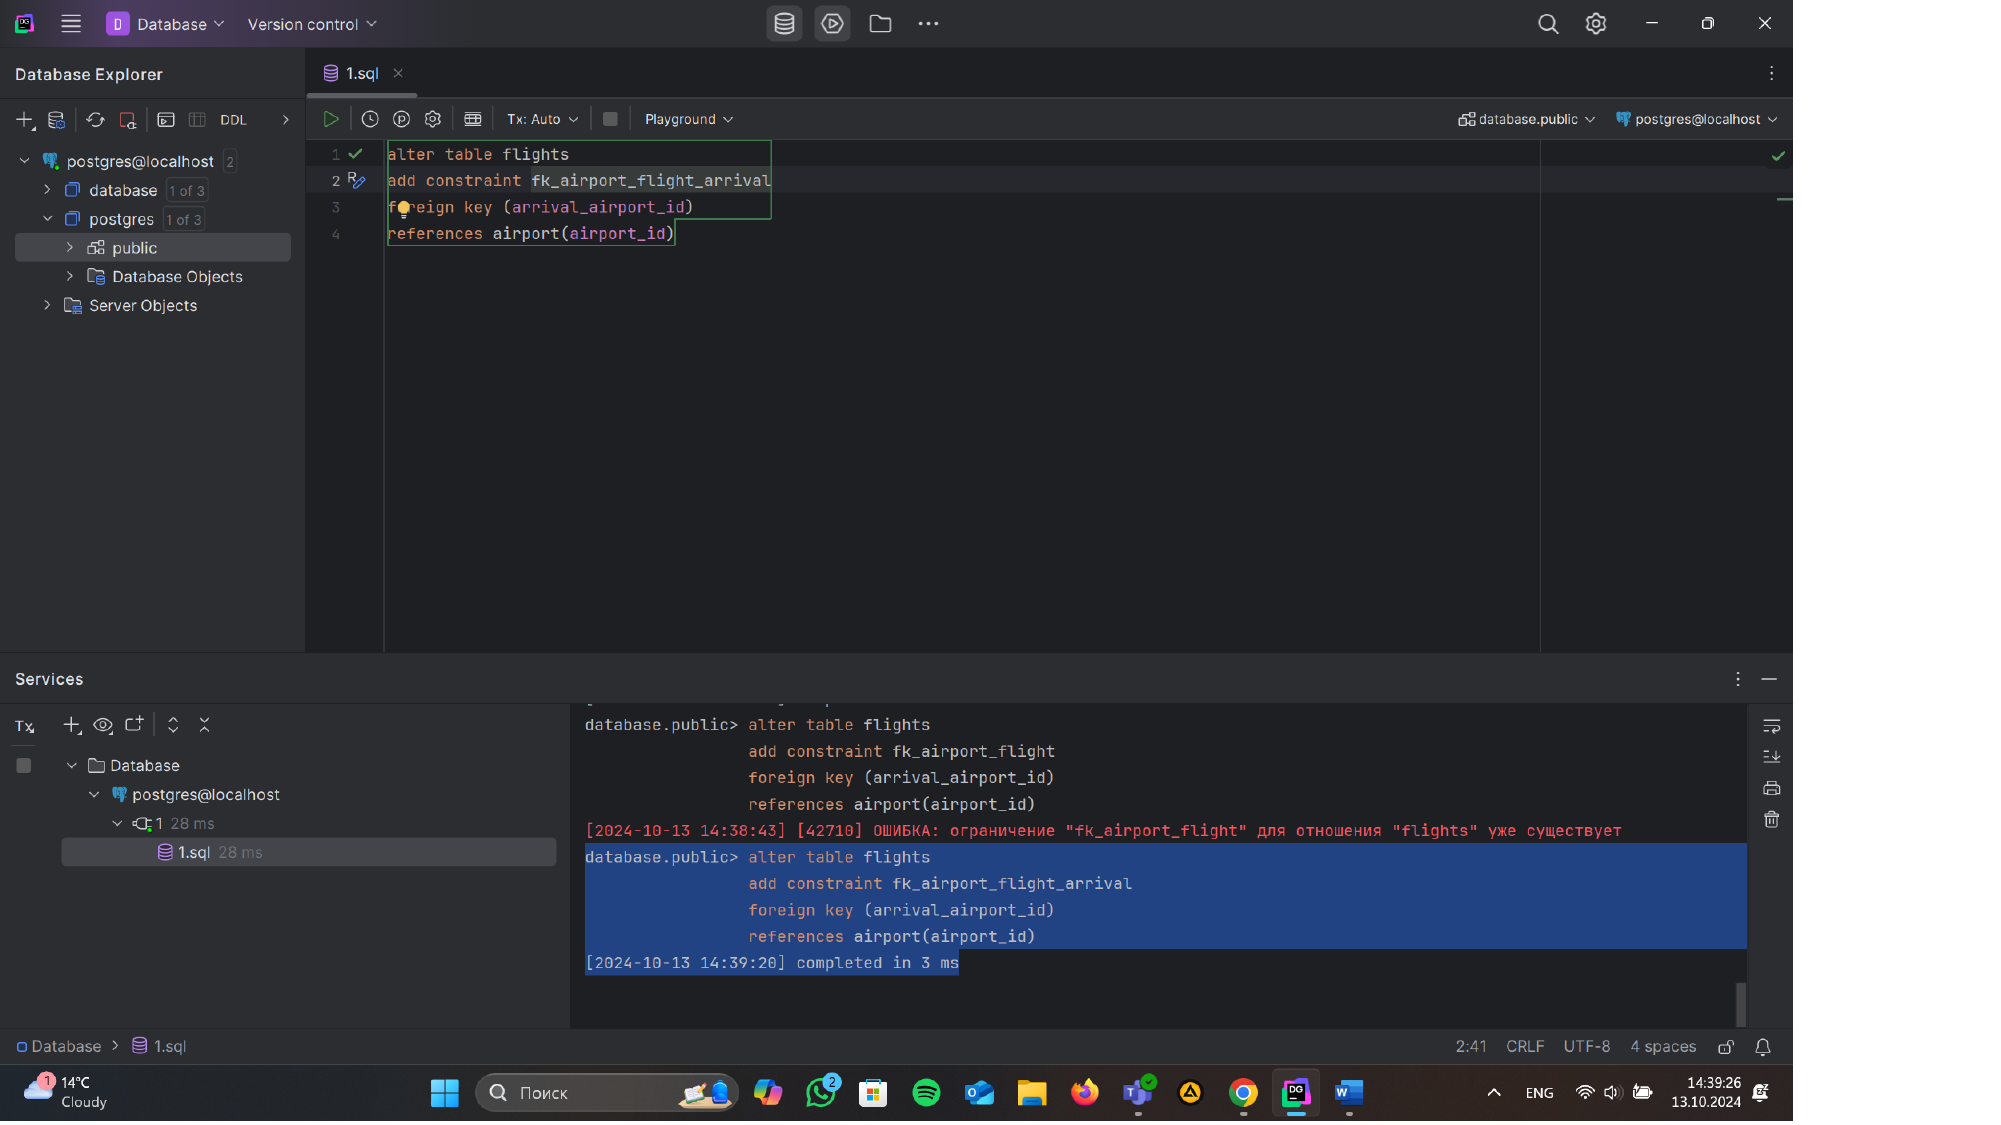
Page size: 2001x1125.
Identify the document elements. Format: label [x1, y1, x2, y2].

picture [0, 0, 1793, 1121]
